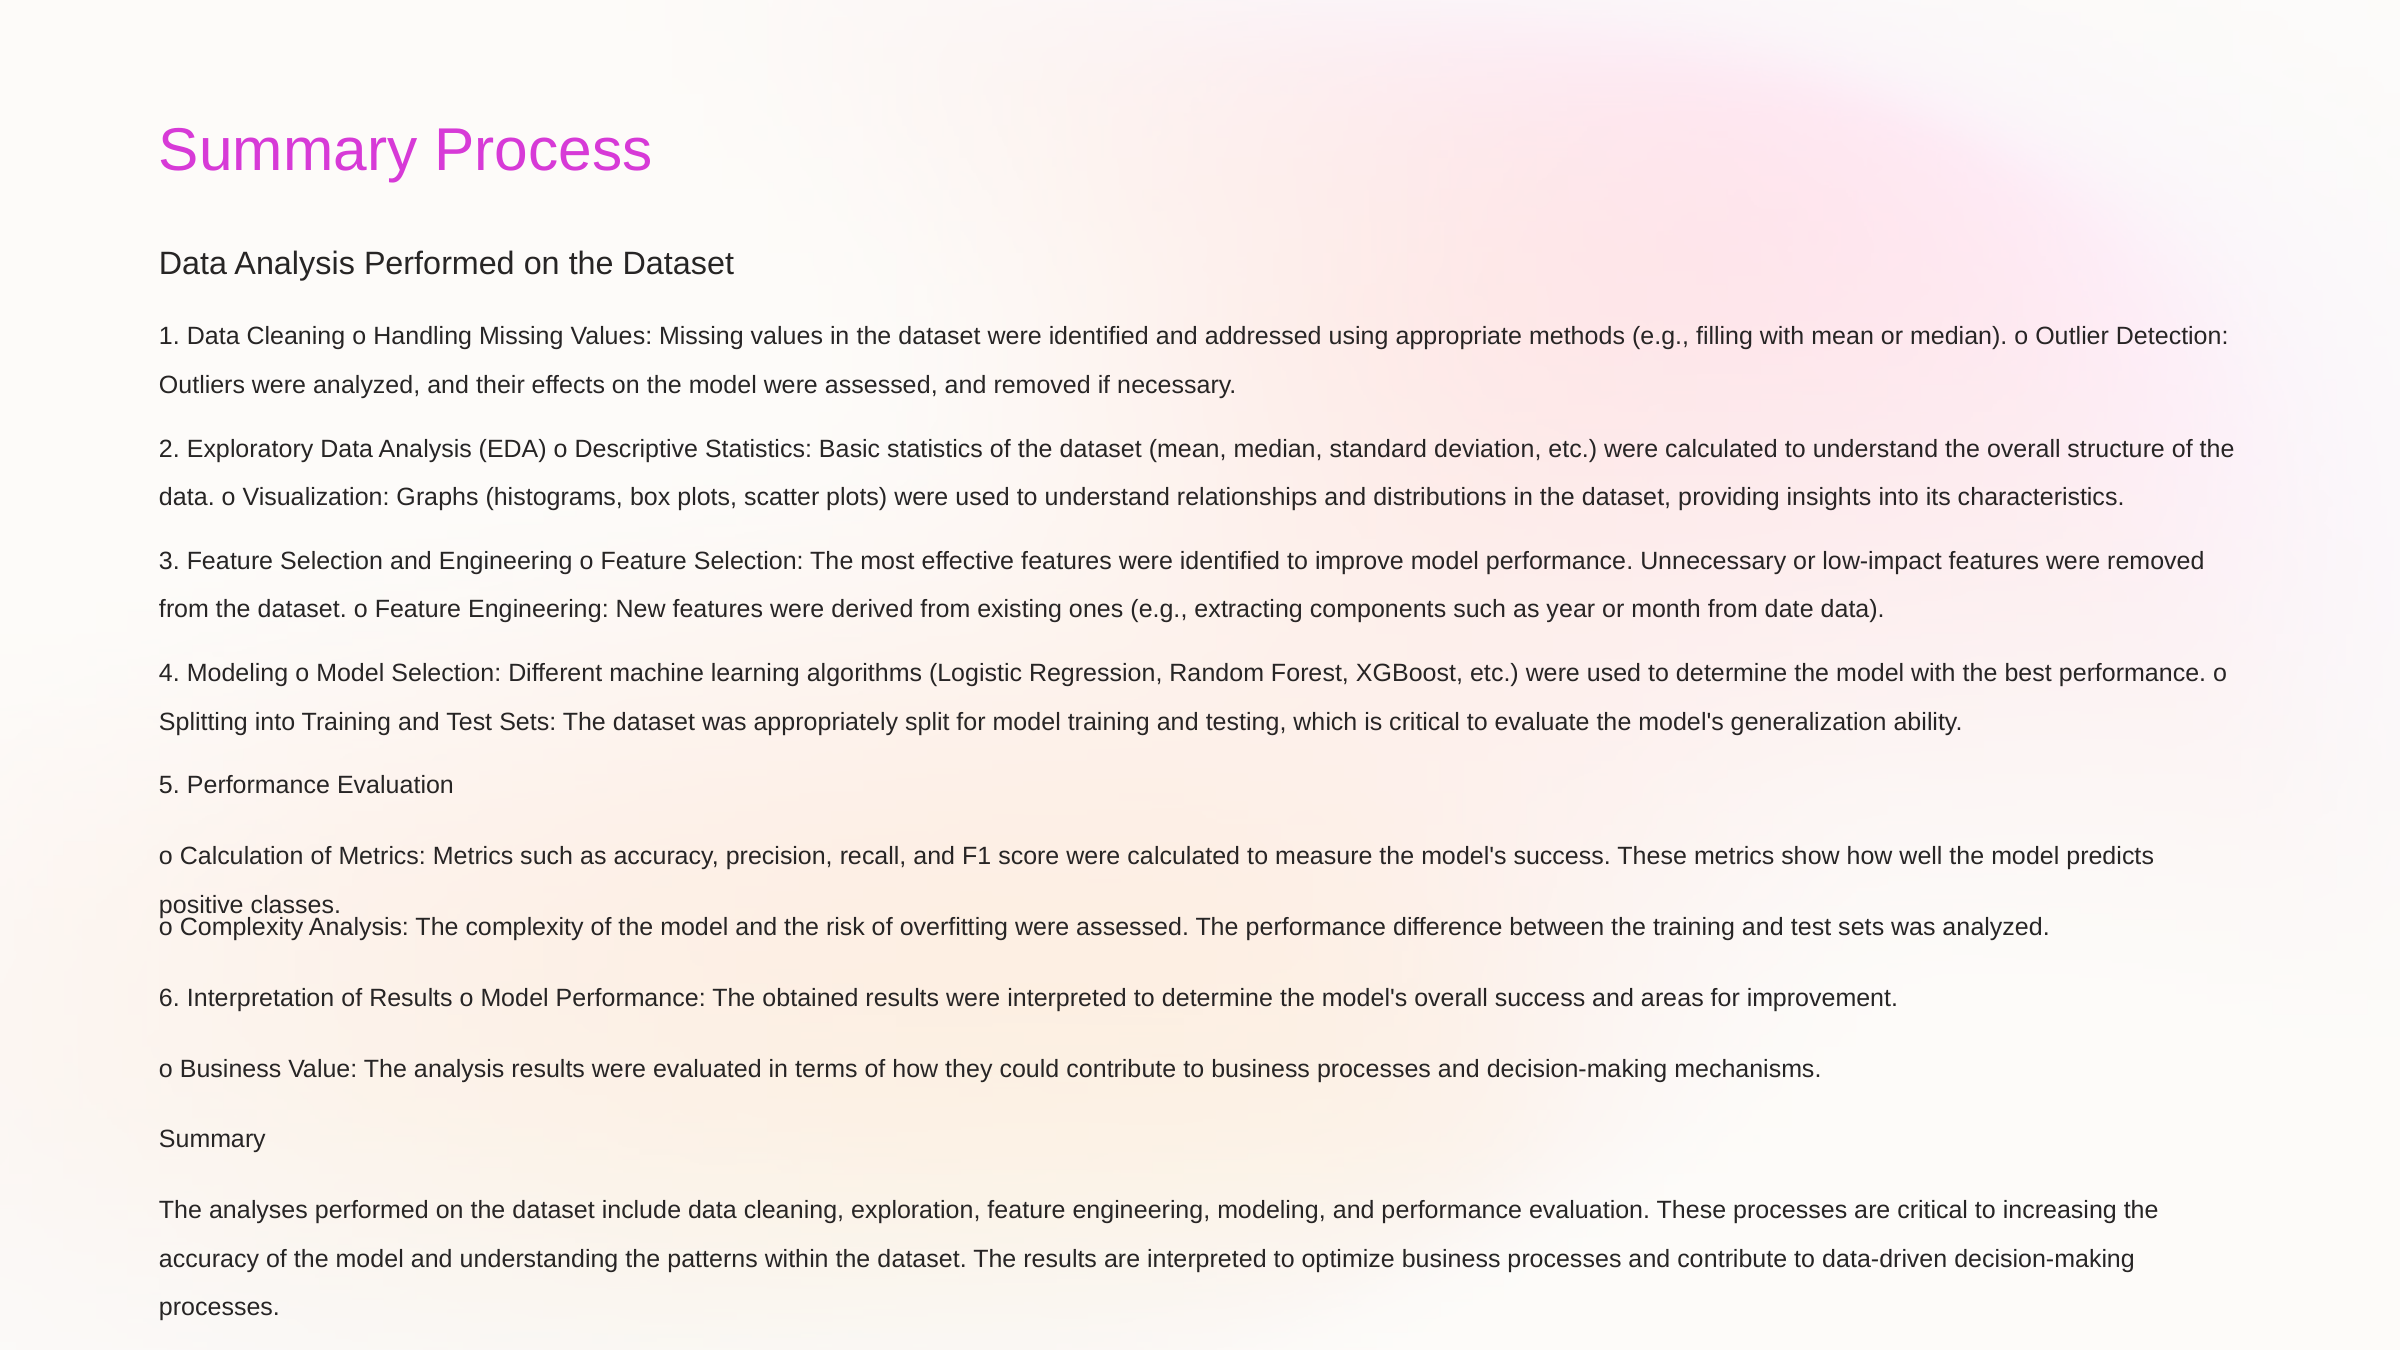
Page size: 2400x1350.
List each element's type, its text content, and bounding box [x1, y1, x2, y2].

text_box Summary Process [158, 91, 770, 169]
text_box 5. Performance Evaluation [158, 750, 2241, 792]
text_box The analyses performed on the dataset include data cleaning, exploration, feature engineering, modeling, and performance evaluation. These processes are critical to increasing the accuracy of the model and understanding the patterns within the dataset. The results are interpreted to optimize business processes and contribute to data-driven decision-making processes. [158, 1175, 2241, 1259]
text_box 1. Data Cleaning o Handling Missing Values: Missing values in the dataset were identified and addressed using appropriate methods (e.g., filling with mean or median). o Outlier Detection: Outliers were analyzed, and their effects on the model were assessed, and removed if necessary. [158, 301, 2241, 385]
text_box Summary [158, 1104, 2241, 1146]
text_box Data Analysis Performed on the Dataset [158, 220, 2241, 272]
text_box 2. Exploratory Data Analysis (EDA) o Descriptive Statistics: Basic statistics of the dataset (mean, median, standard deviation, etc.) were calculated to understand the overall structure of the data. o Visualization: Graphs (histograms, box plots, scatter plots) were used to understand relationships and distributions in the dataset, providing insights into its characteristics. [158, 413, 2241, 497]
text_box o Calculation of Metrics: Metrics such as accuracy, precision, recall, and F1 score were calculated to measure the model's success. These metrics show how well the model predicts positive classes. [158, 821, 2241, 863]
text_box 3. Feature Selection and Engineering o Feature Selection: The most effective features were identified to improve model performance. Unnecessary or low-impact features were removed from the dataset. o Feature Engineering: New features were derived from existing ones (e.g., extracting components such as year or month from date data). [158, 525, 2241, 609]
text_box 4. Modeling o Model Selection: Different machine learning algorithms (Logistic Regression, Random Forest, XGBoost, etc.) were used to determine the model with the best performance. o Splitting into Training and Test Sets: The dataset was appropriately split for model training and testing, which is critical to evaluate the model's generalization ability. [158, 638, 2241, 722]
text_box 6. Interpretation of Results o Model Performance: The obtained results were interpreted to determine the model's overall success and areas for improvement. [158, 962, 2241, 1005]
text_box o Business Value: The analysis results were evaluated in terms of how they could contribute to business processes and decision-making mechanisms. [158, 1033, 2241, 1076]
text_box o Complexity Analysis: The complexity of the model and the risk of overfitting were assessed. The performance difference between the training and test sets was analyzed. [158, 891, 2241, 934]
